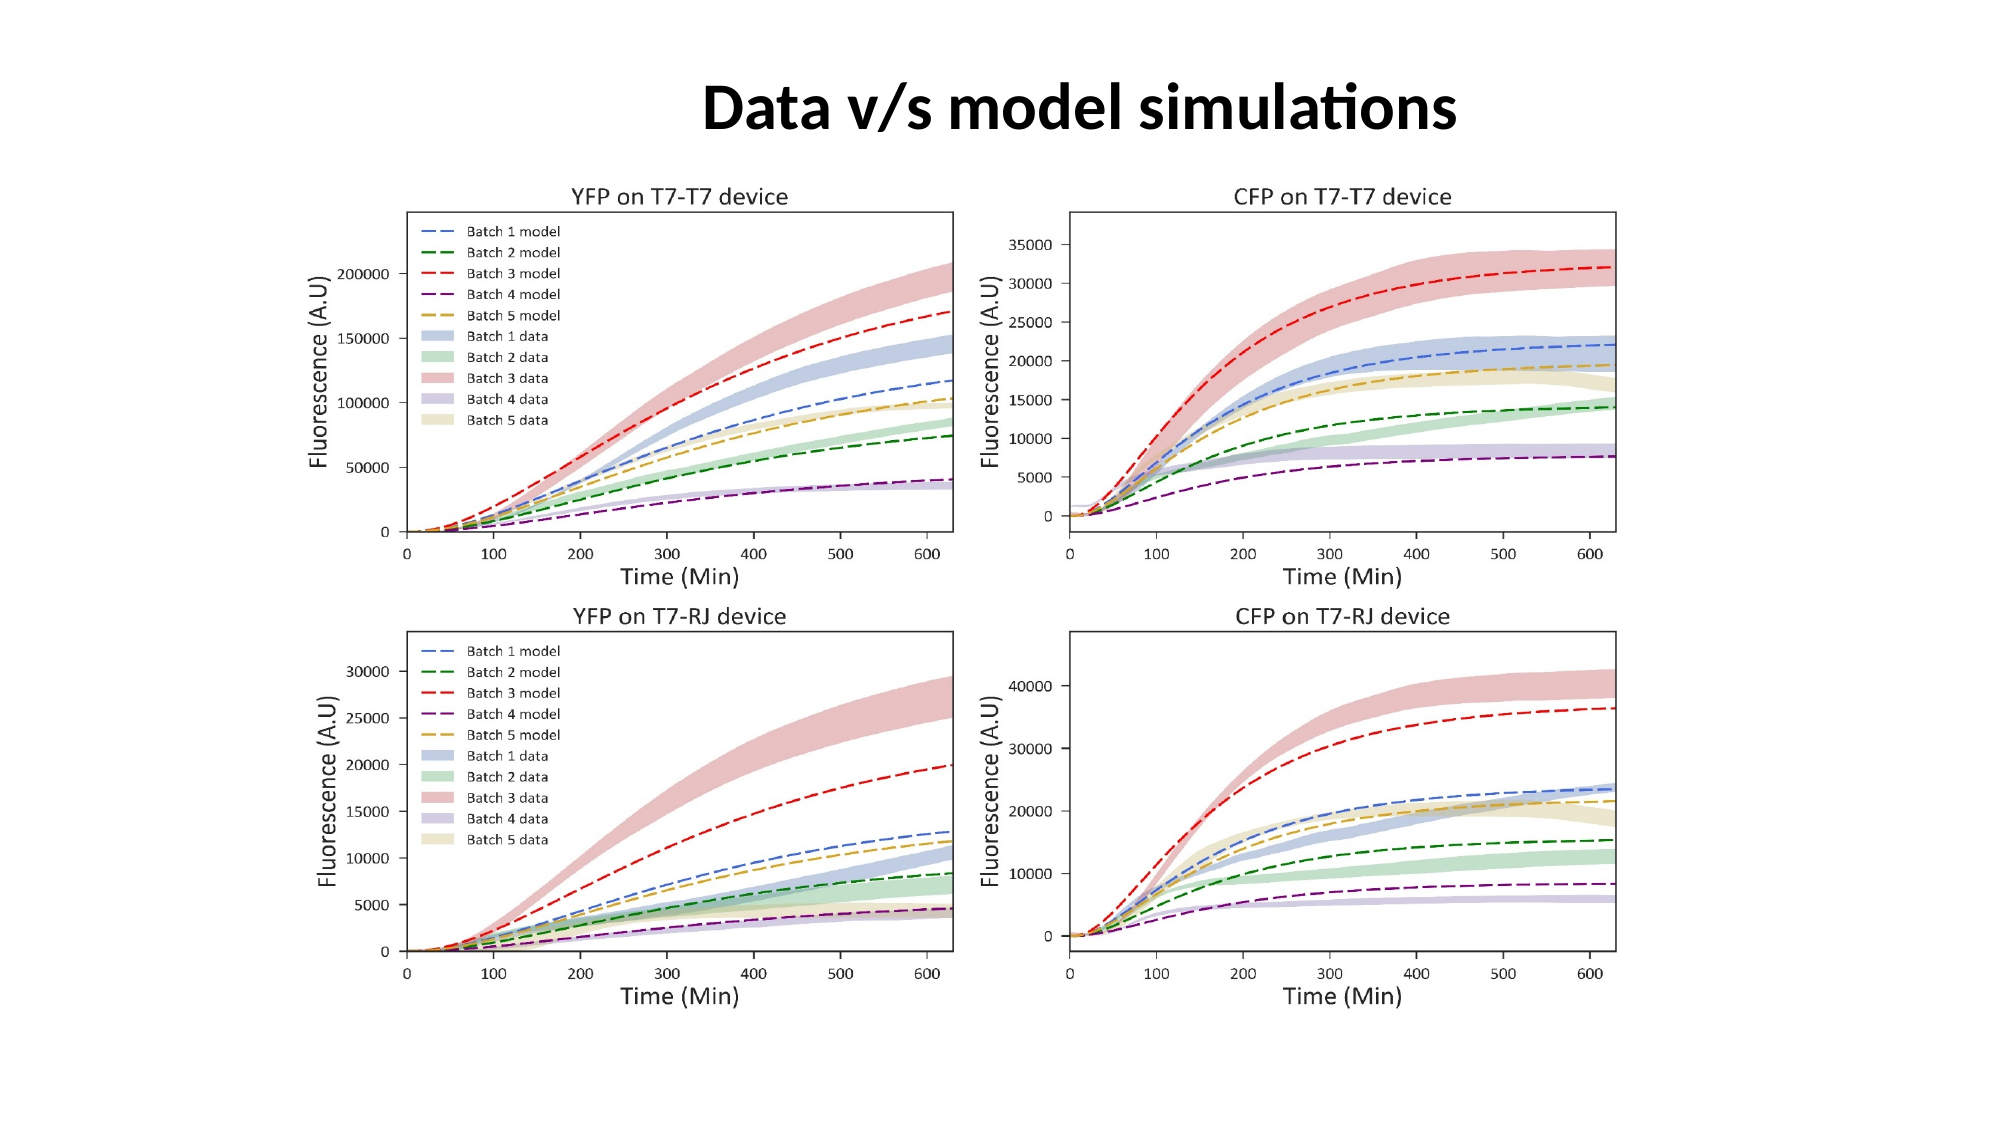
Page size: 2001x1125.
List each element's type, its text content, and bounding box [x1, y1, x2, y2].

text_box Data v/s model simulations [281, 55, 1880, 151]
picture [281, 170, 1641, 1022]
